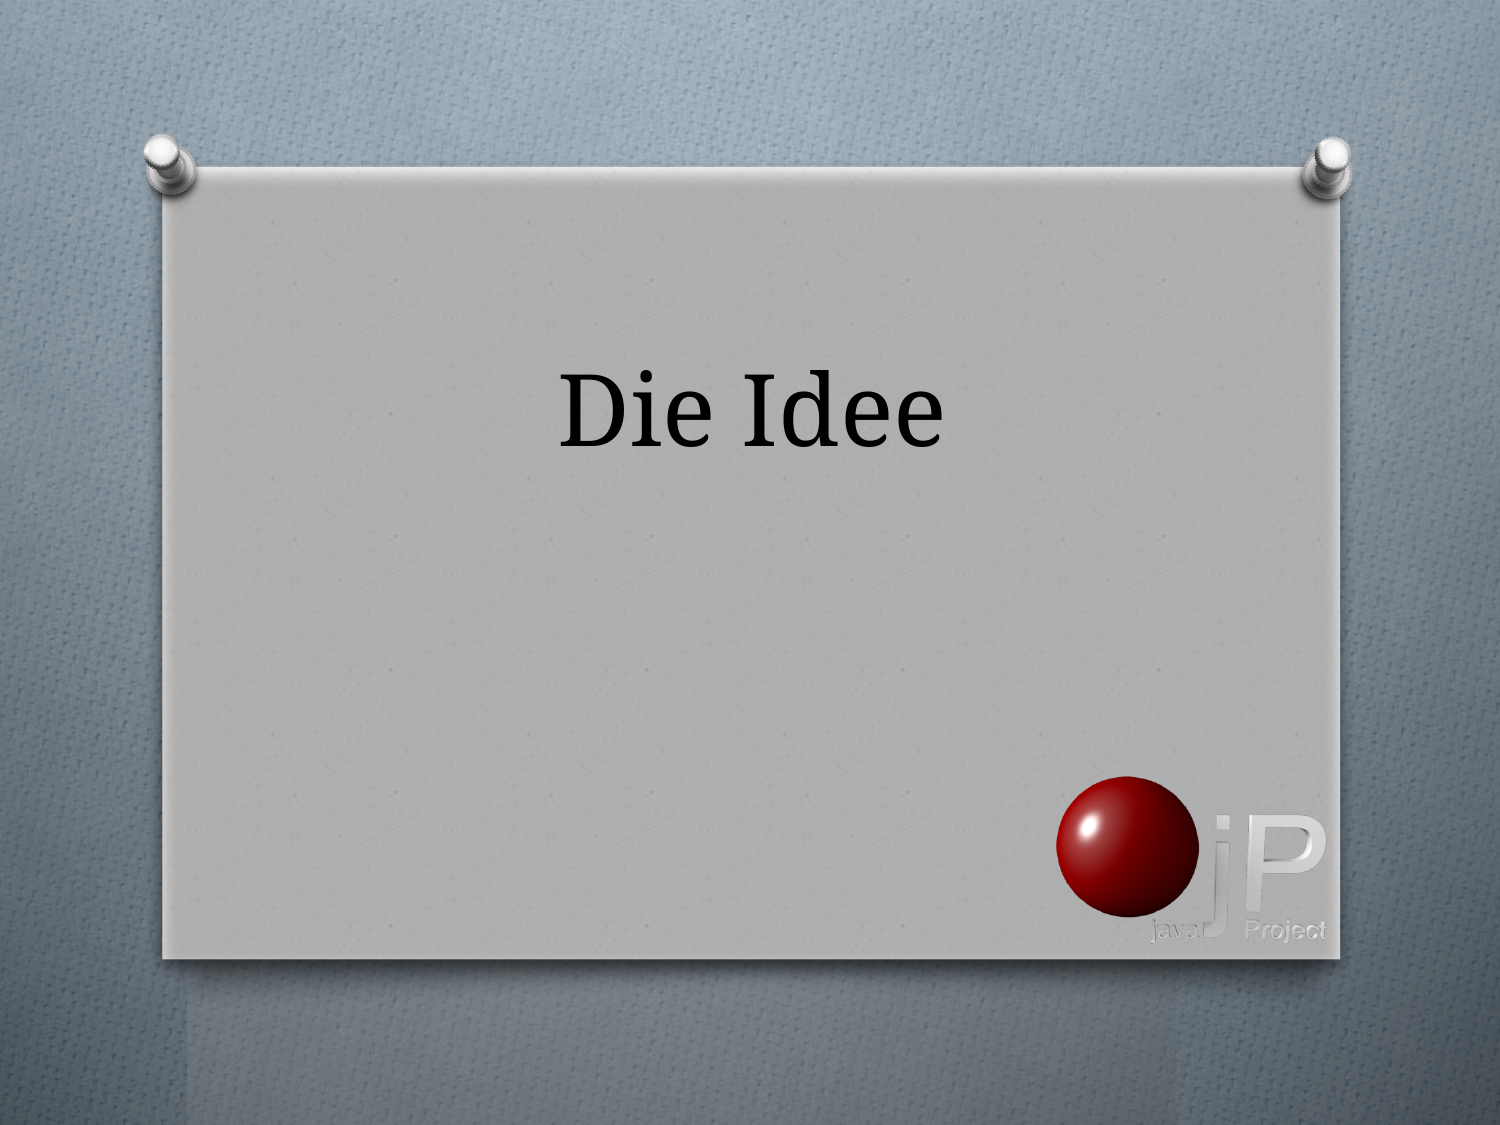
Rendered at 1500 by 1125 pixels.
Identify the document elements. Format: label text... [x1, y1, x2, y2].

picture [1055, 776, 1327, 944]
picture [1274, 109, 1396, 230]
title Die Idee [283, 294, 1223, 595]
picture [112, 100, 235, 224]
